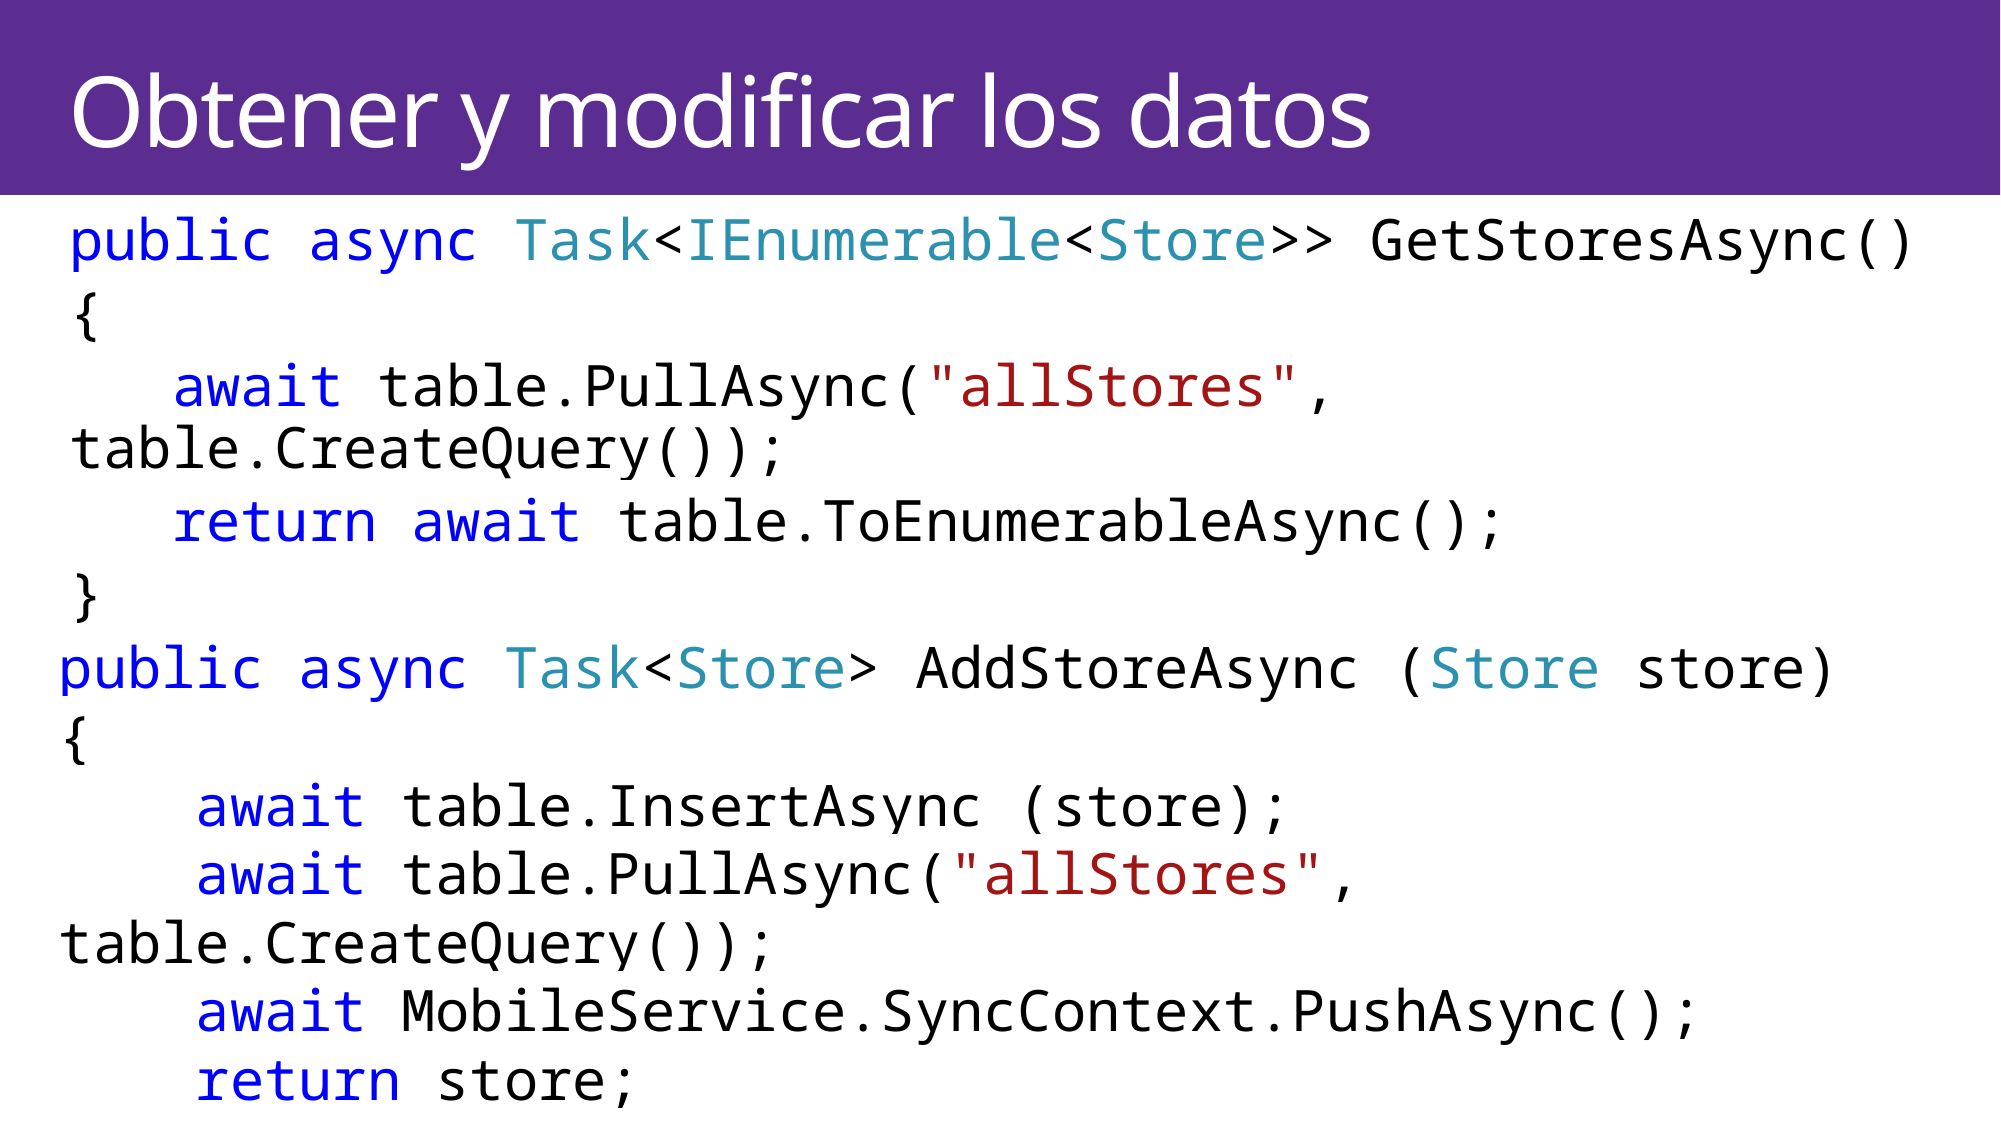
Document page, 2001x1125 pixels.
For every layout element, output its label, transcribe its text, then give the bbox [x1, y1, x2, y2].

text_box public async Task<Store> AddStoreAsync (Store store) { await table.InsertAsync (store); await table.PullAsync("allStores", table.CreateQuery()); await MobileService.SyncContext.PushAsync(); return store; } [44, 624, 1981, 1125]
title Obtener y modificar los datos [44, 47, 1957, 196]
list public async Task<IEnumerable<Store>> GetStoresAsync() { await table.PullAsync("allStores", table.CreateQuery()); return await table.ToEnumerableAsync(); } [45, 196, 1955, 593]
